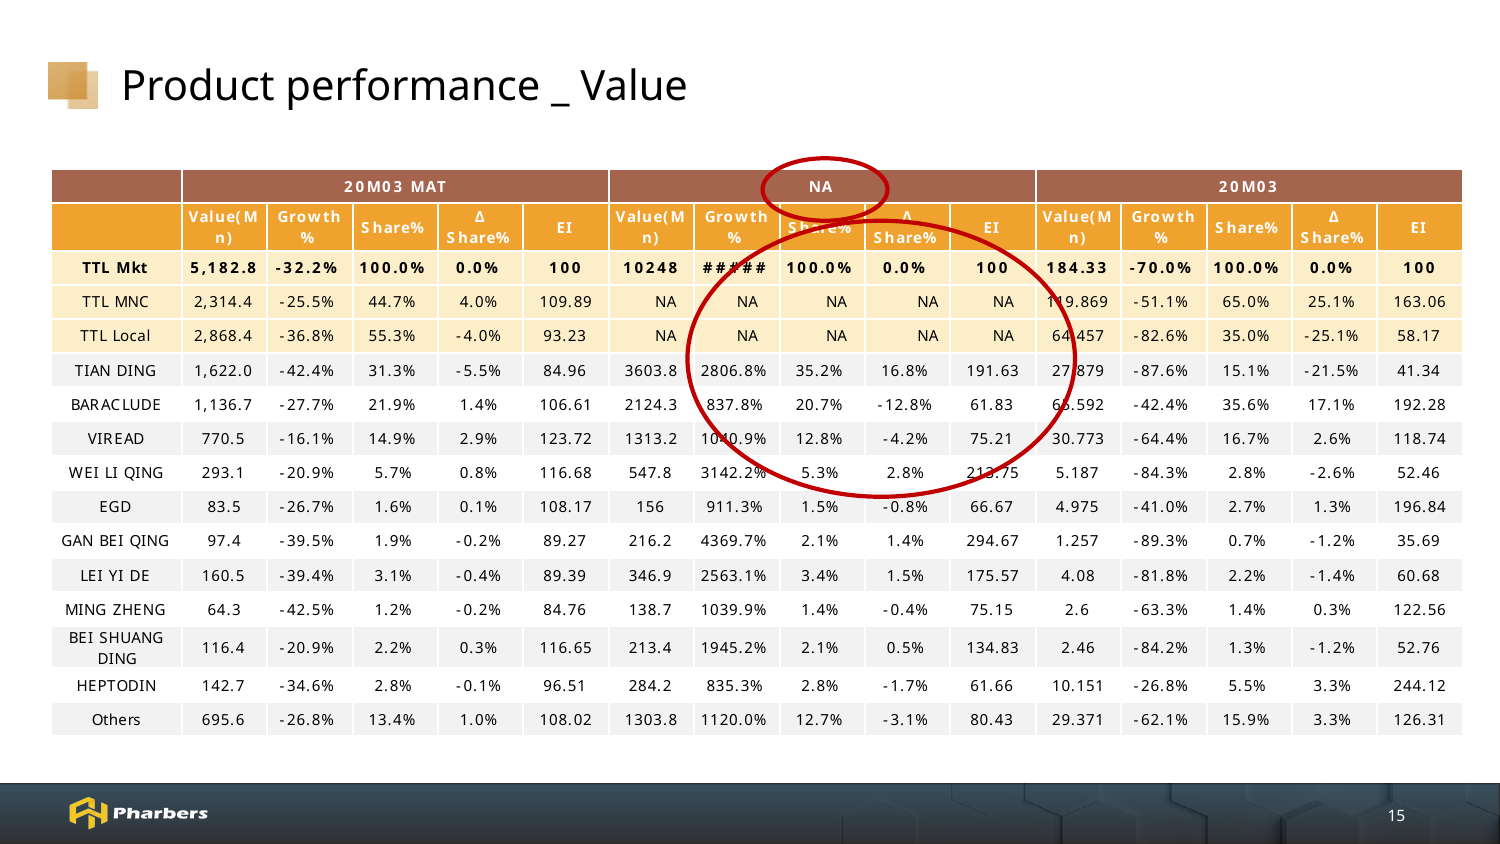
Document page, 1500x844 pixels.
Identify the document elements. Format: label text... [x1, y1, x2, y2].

text_box [779, 156, 872, 166]
picture [0, 783, 1500, 844]
title Product performance _ Value [106, 18, 1419, 117]
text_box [49, 167, 1464, 738]
slide_number 15 [1387, 806, 1450, 826]
